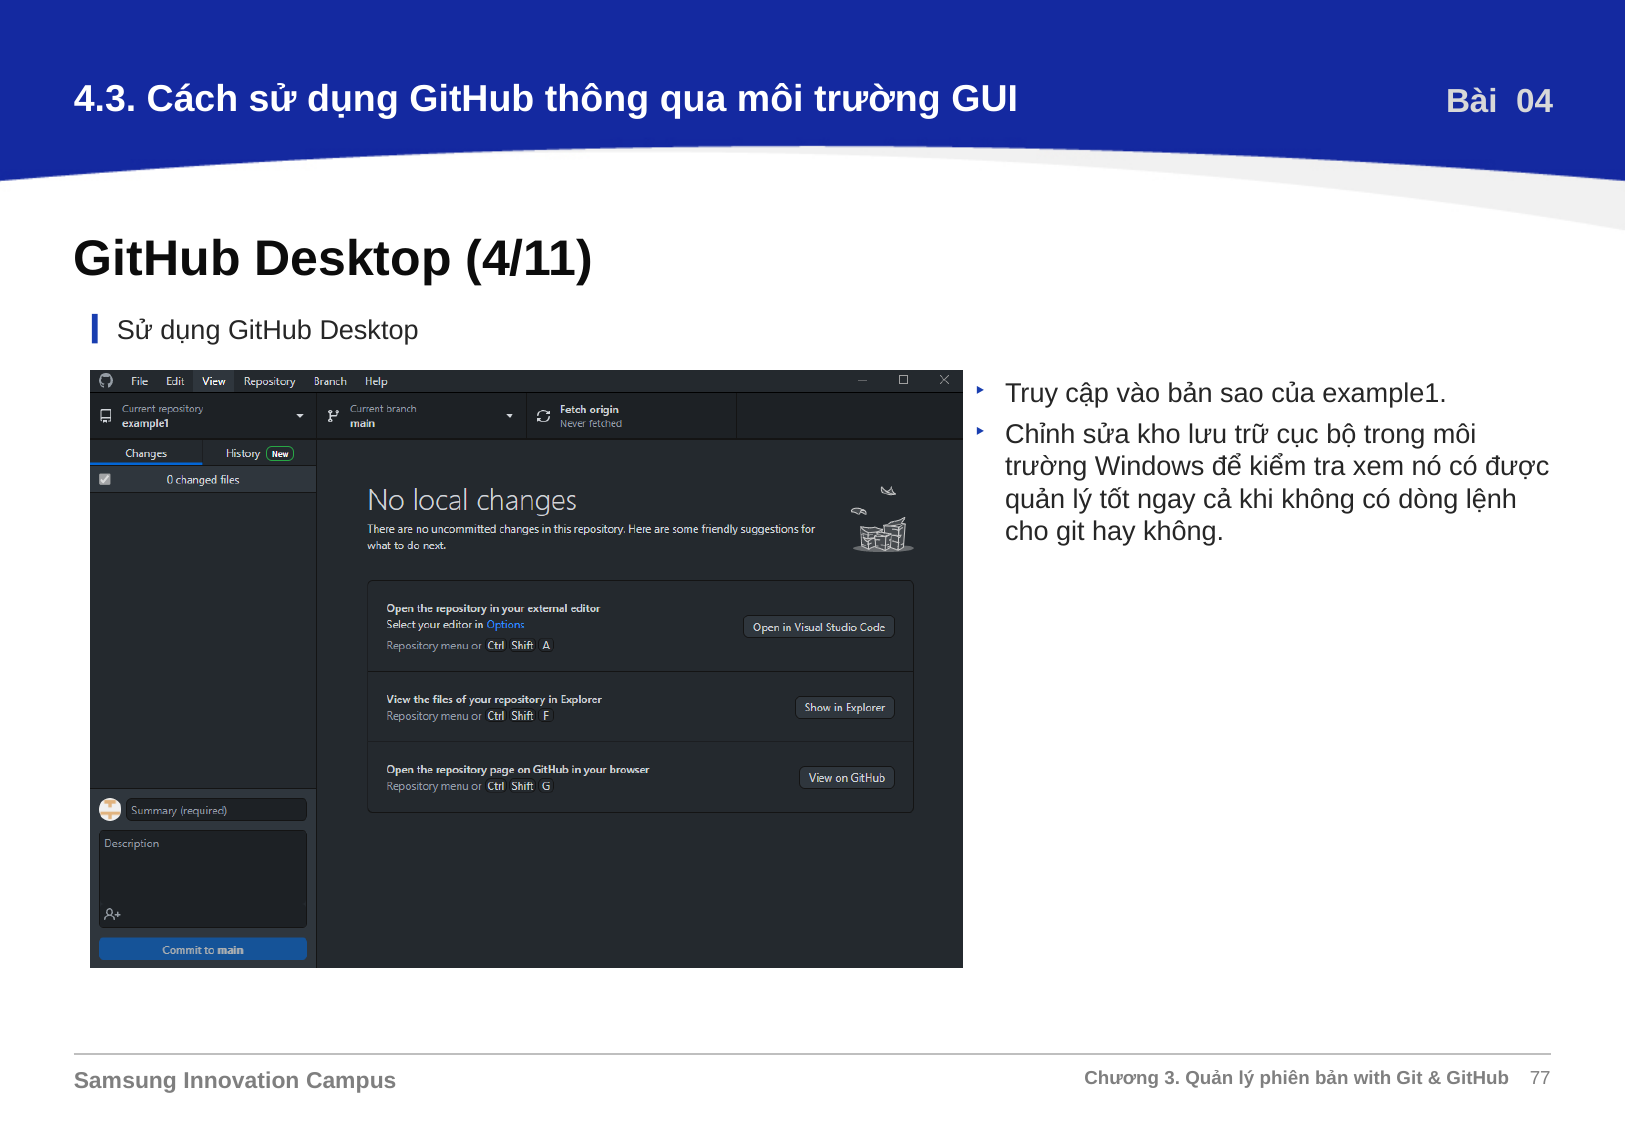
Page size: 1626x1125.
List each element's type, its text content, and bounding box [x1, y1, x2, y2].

text_box Truy cập vào bản sao của example1. Chỉnh sửa kho lưu trữ cục bộ trong môi trường Windows để kiểm tra xem nó có được quản lý tốt ngay cả khi không có dòng lệnh cho git hay không. [975, 363, 1587, 558]
picture [0, 0, 1625, 1125]
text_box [91, 311, 1533, 346]
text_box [73, 73, 1554, 120]
text_box GitHub Desktop (4/11) [73, 225, 1552, 286]
